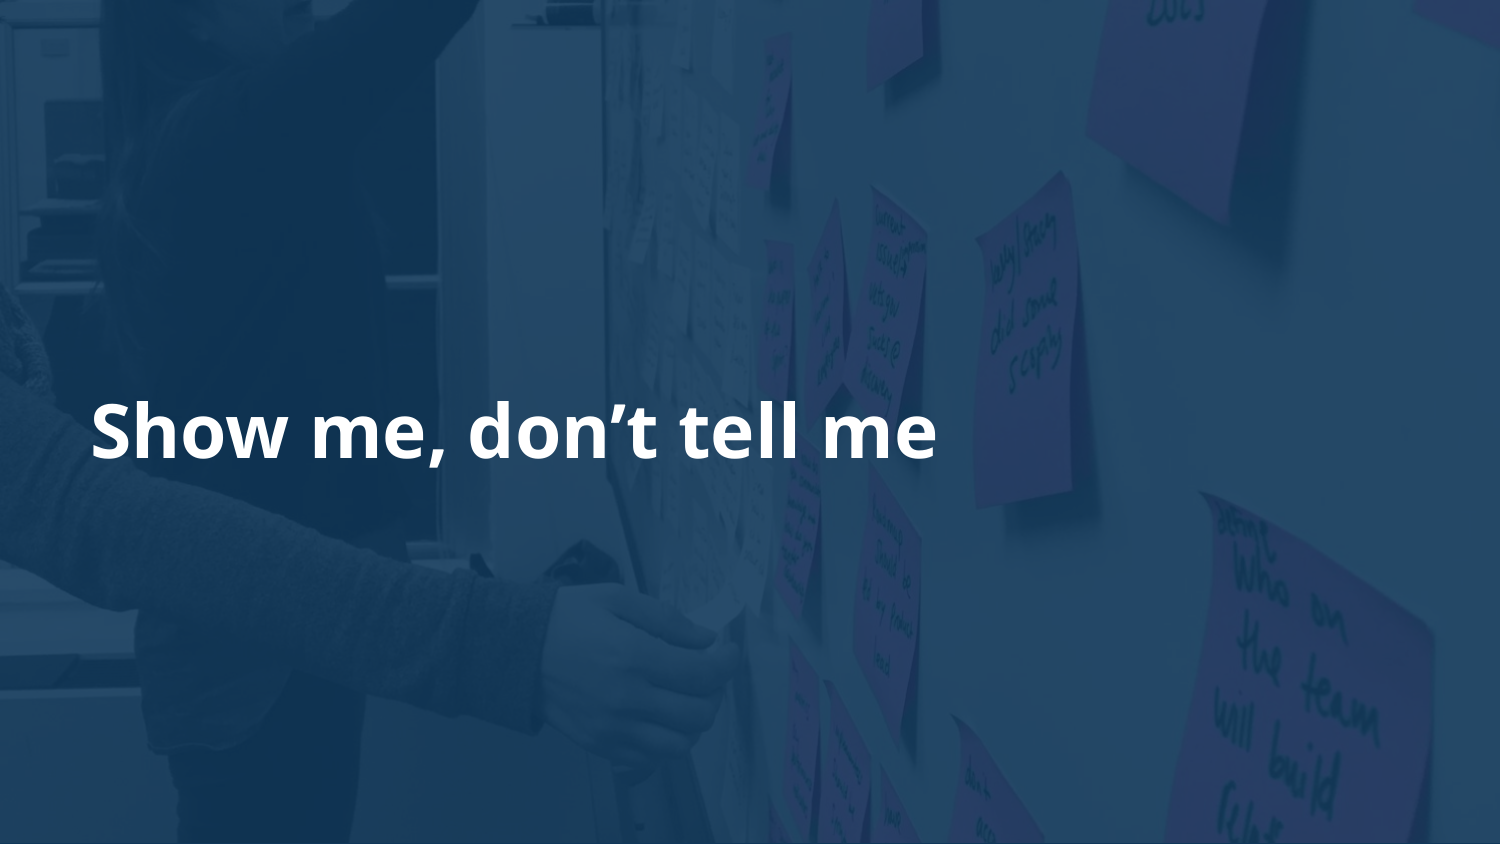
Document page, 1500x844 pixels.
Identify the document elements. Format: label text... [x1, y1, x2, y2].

title Show me, don’t tell me [75, 209, 1313, 482]
